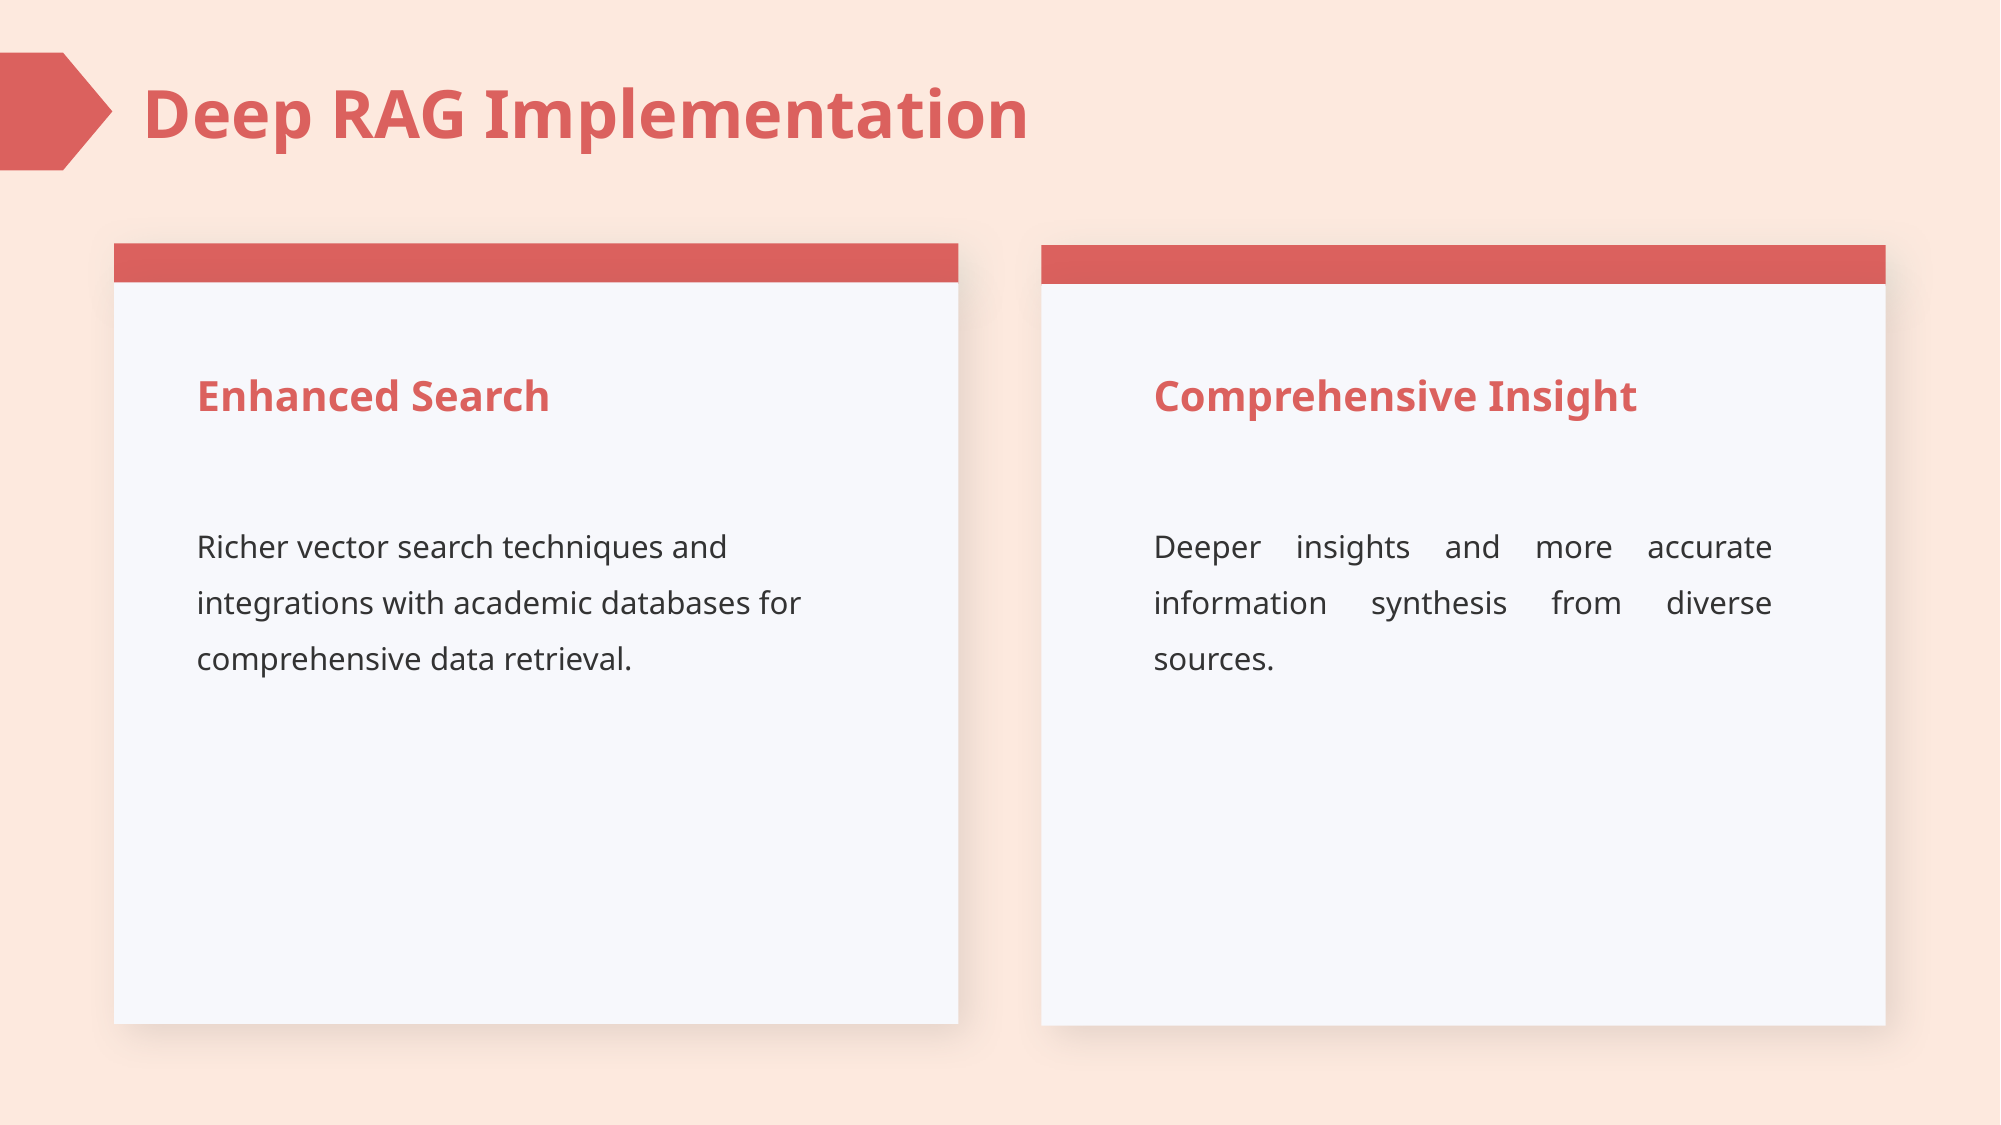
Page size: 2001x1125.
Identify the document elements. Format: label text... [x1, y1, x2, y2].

text_box Enhanced Search [181, 356, 891, 487]
text_box [1041, 245, 1886, 284]
text_box [114, 282, 959, 1024]
text_box [1041, 284, 1886, 1026]
text_box Deeper insights and more accurate information synthesis from diverse sources. [1138, 500, 1789, 914]
text_box Comprehensive Insight [1138, 356, 1848, 487]
text_box [114, 243, 959, 282]
text_box Deep RAG Implementation [128, 52, 1900, 171]
text_box [0, 52, 113, 171]
text_box Richer vector search techniques and integrations with academic databases for comprehensive data retrieval. [181, 500, 891, 914]
